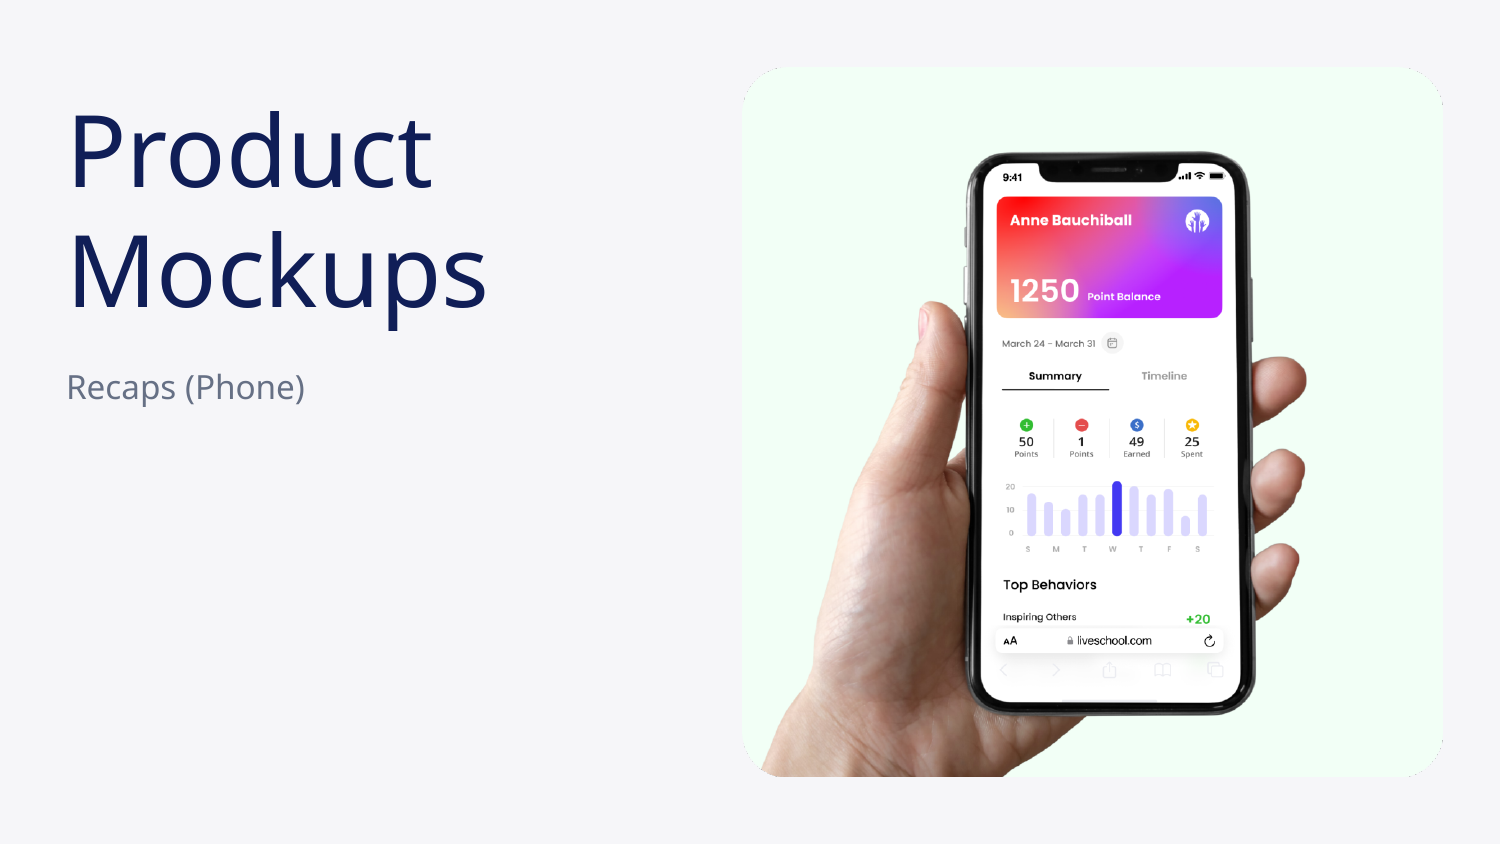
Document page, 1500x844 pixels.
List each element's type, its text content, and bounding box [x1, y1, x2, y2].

title Product Mockups [51, 72, 737, 352]
text_box Recaps (Phone) [51, 351, 544, 421]
picture [742, 66, 1444, 778]
